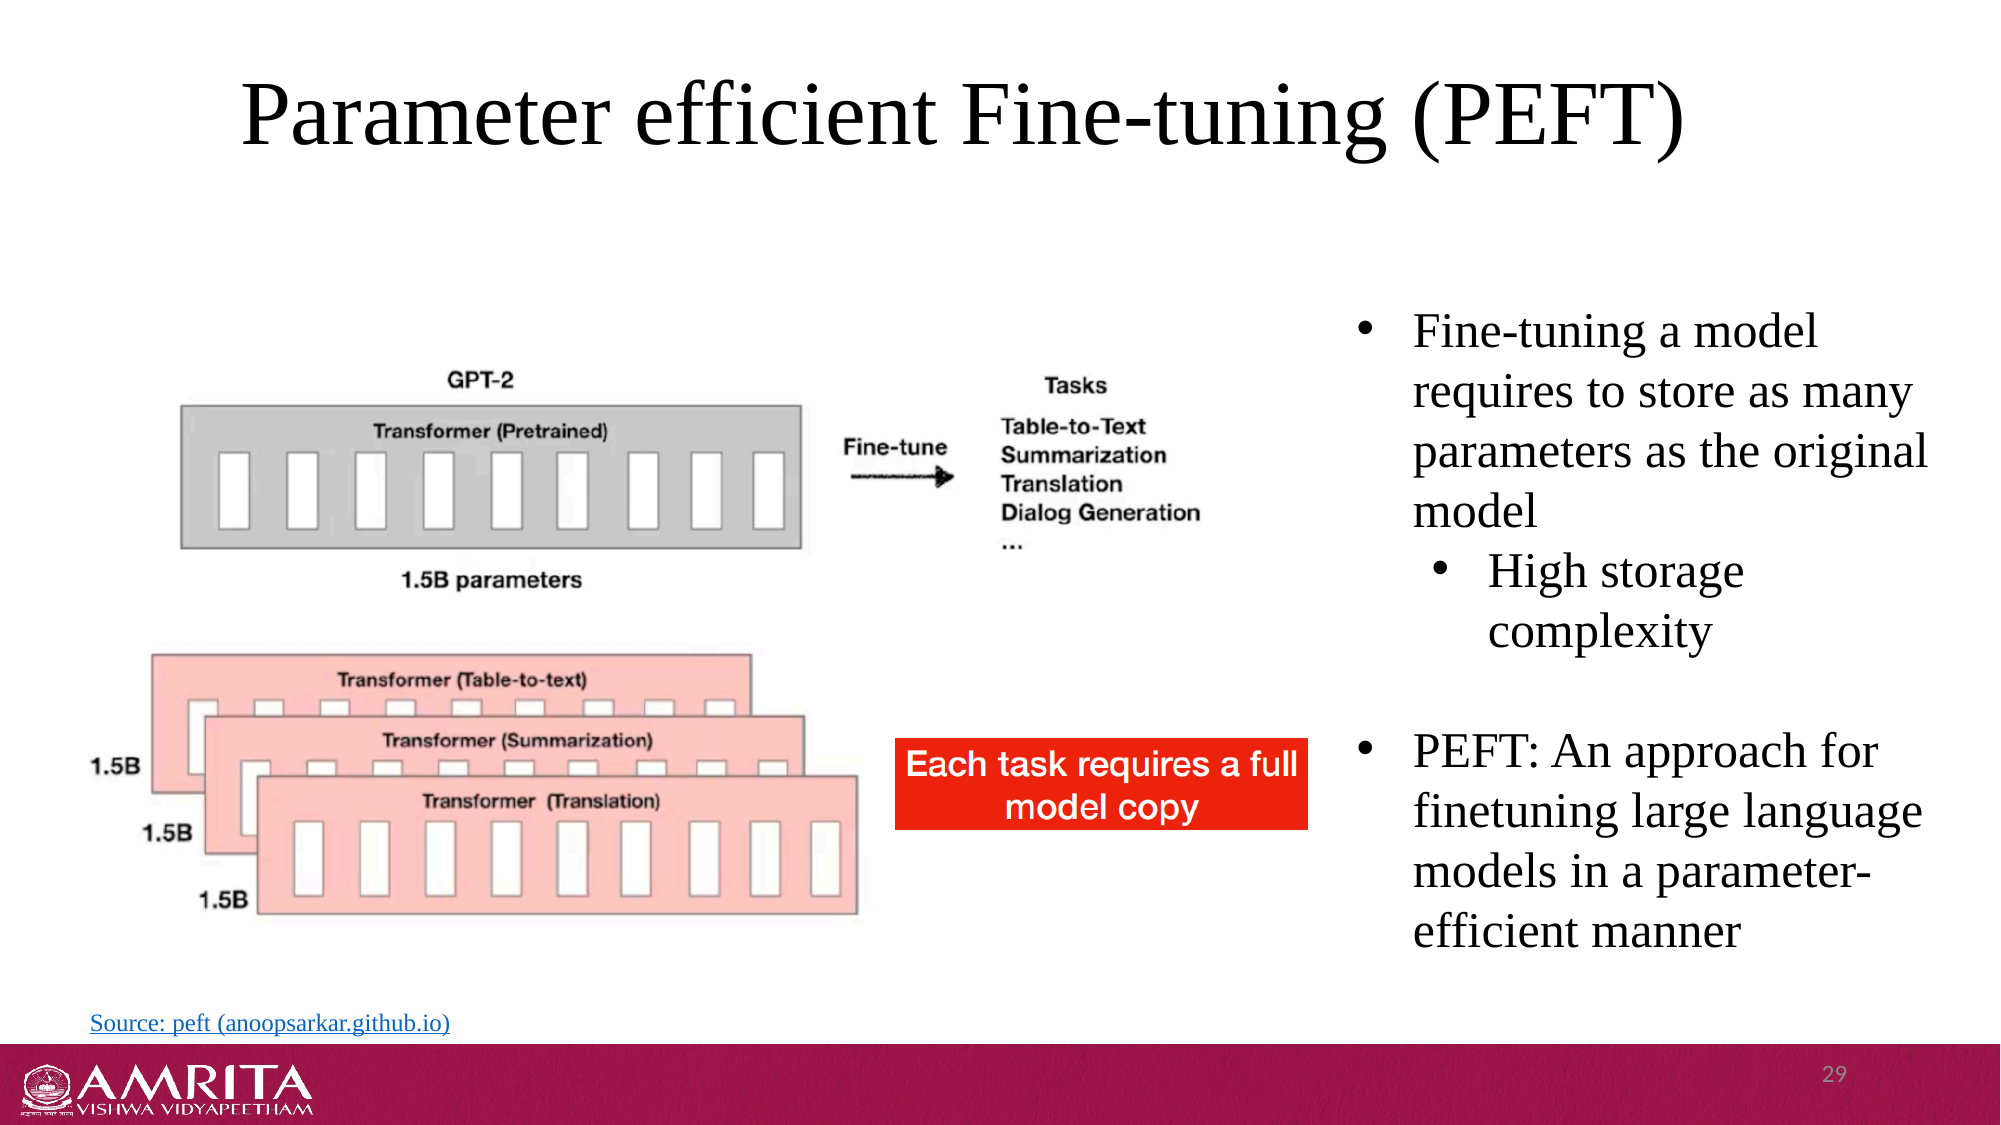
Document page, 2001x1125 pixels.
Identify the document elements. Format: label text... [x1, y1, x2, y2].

title Parameter efficient Fine-tuning (PEFT) [225, 13, 1963, 216]
text_box Source: peft (anoopsarkar.github.io) [74, 999, 510, 1044]
text_box Fine-tuning a model requires to store as many parameters as the original model High storage complexity PEFT: An approach for finetuning large language models in a parameter-efficient manner [1266, 289, 1963, 965]
picture [0, 1044, 2001, 1125]
picture [37, 316, 1330, 940]
slide_number 29 [1412, 1042, 1863, 1103]
